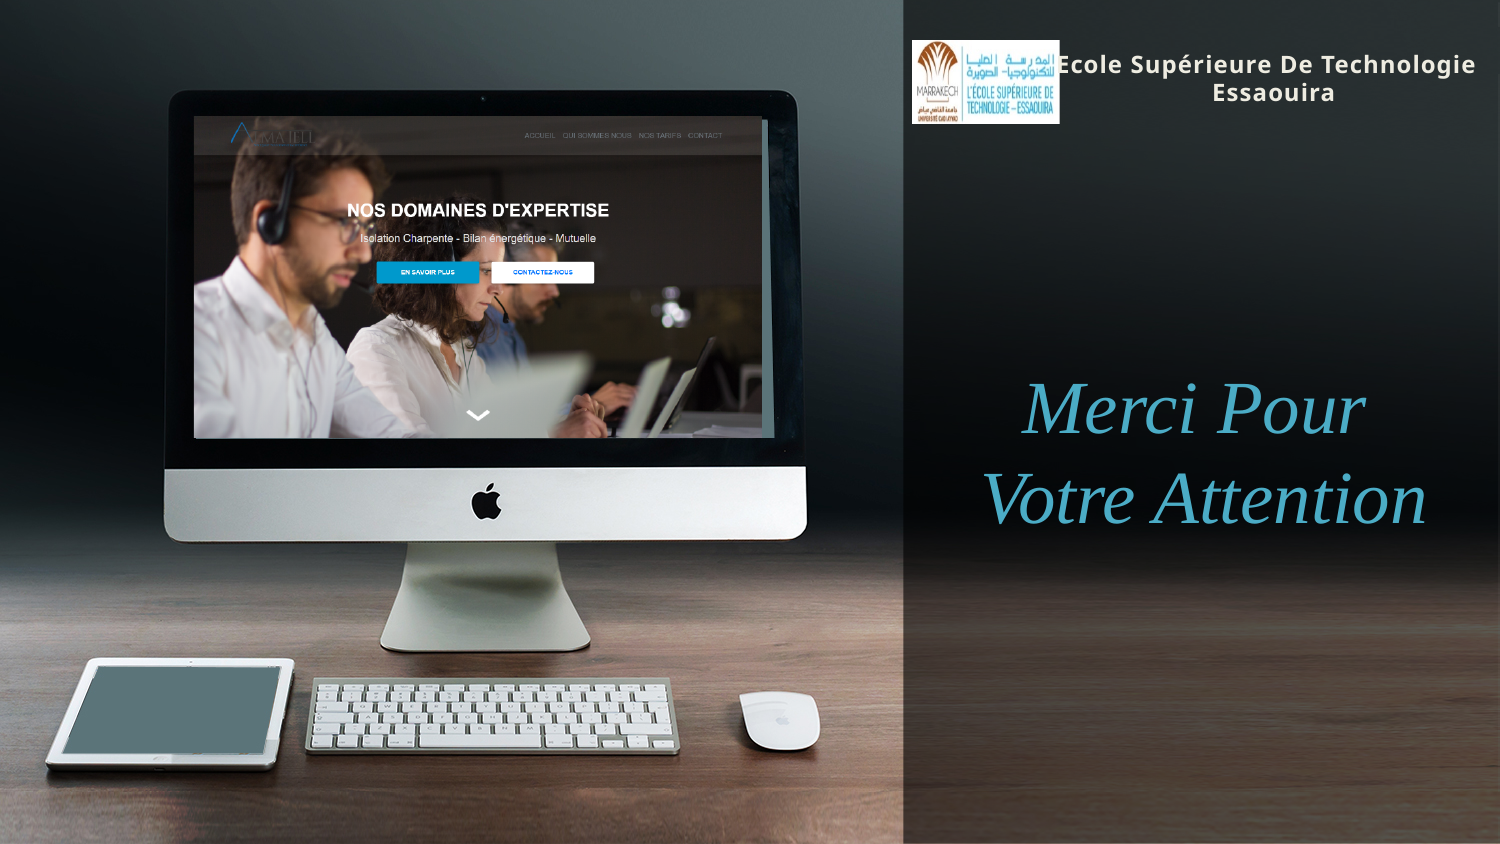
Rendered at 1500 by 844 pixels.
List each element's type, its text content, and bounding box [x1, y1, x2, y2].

text_box Merci Pour Votre Attention [864, 350, 1500, 546]
text_box Ecole Supérieure De Technologie Essaouira [1063, 41, 1500, 115]
picture [0, 0, 1500, 844]
